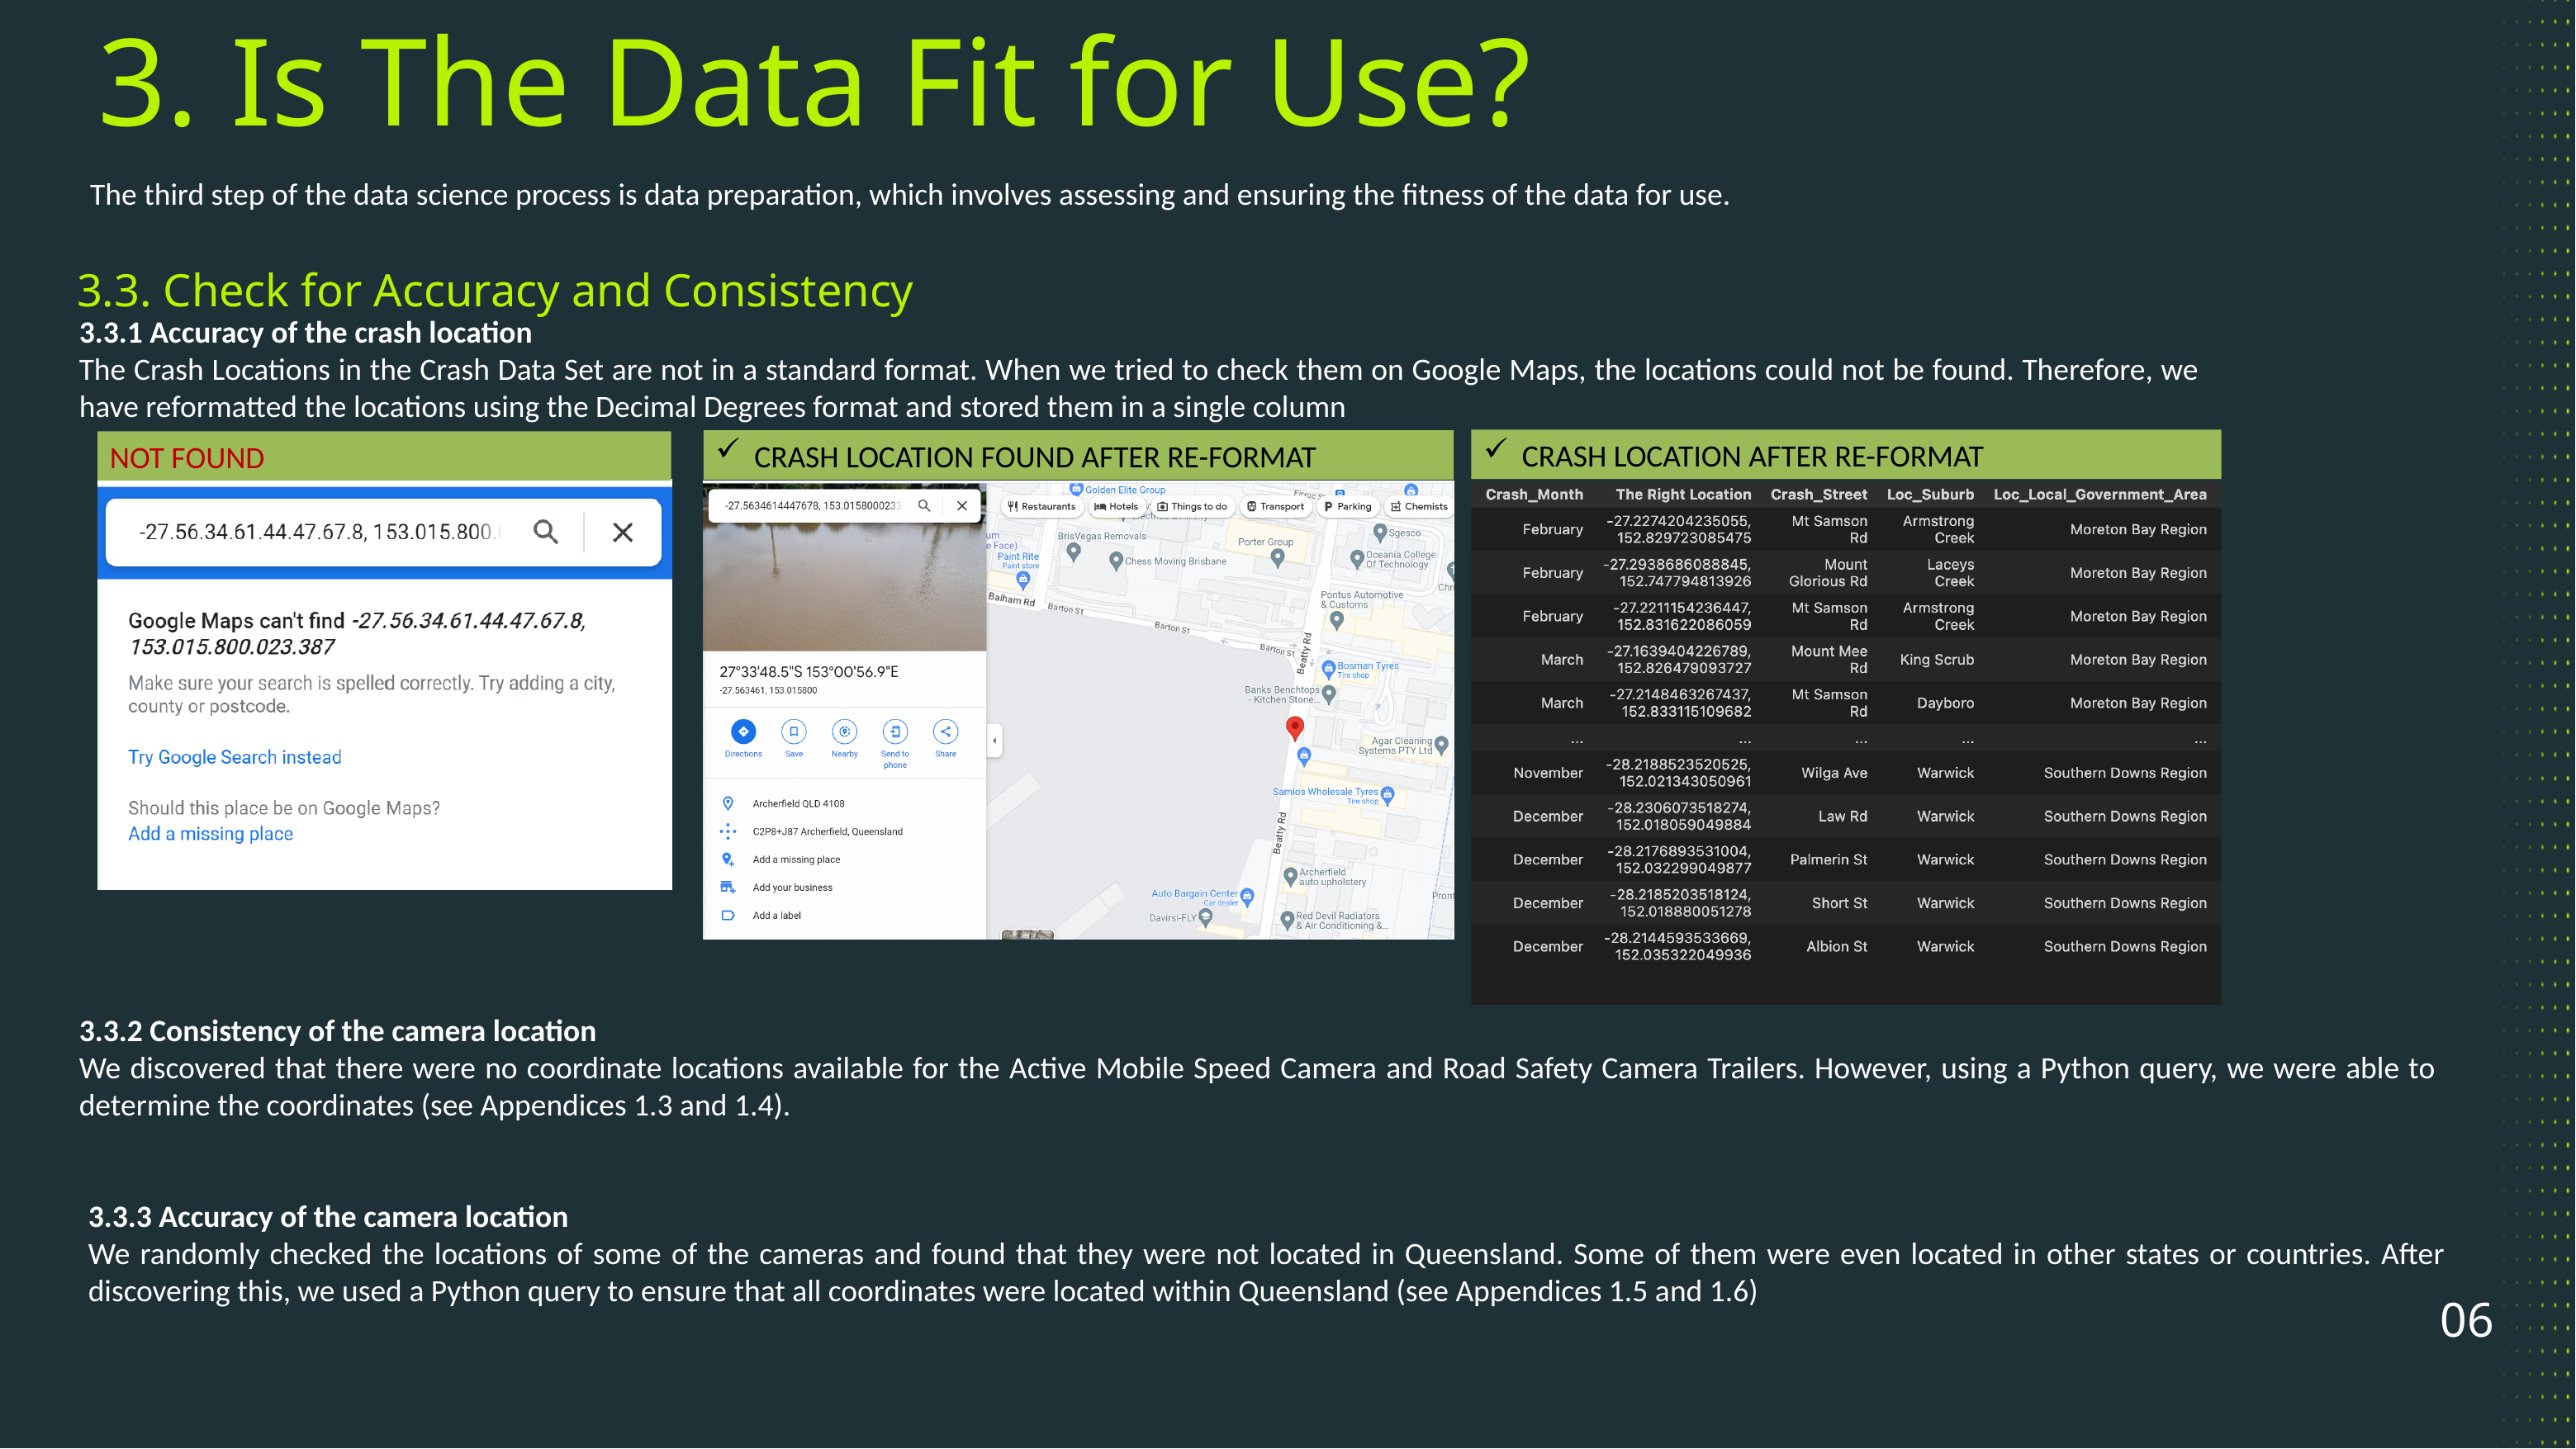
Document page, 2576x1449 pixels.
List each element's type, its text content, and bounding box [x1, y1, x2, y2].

text_box CRASH LOCATION FOUND AFTER RE-FORMAT [703, 430, 890, 480]
text_box 3.3.2 Consistency of the camera location We discovered that there were no coordinate locations available for the Active Mobile Speed Camera and Road Safety Camera Trailers. However, using a Python query, we were able to determine the coordinates (see Appendices 1.3 and 1.4). [67, 1004, 2450, 1166]
text_box NOT FOUND [97, 431, 671, 478]
text_box 3.3. Check for Accuracy and Consistency [77, 258, 936, 305]
text_box 3. Is The Data Fit for Use? [97, 5, 2147, 151]
text_box 3.3.3 Accuracy of the camera location We randomly checked the locations of some of the cameras and found that they were not located in Queensland. Some of them were even located in other states or countries. After discovering this, we used a Python query to ensure that all coordinates were located within Queensland (see Appendices 1.5 and 1.6) [76, 1190, 2460, 1352]
picture [703, 0, 2576, 1449]
text_box The third step of the data science process is data preparation, which involves assessing and ensuring the fitness of the data for use. [78, 168, 2205, 218]
text_box 3.3.1 Accuracy of the crash location The Crash Locations in the Crash Data Set are not in a standard format. When we tried to check them on Google Maps, the locations could not be found. Therefore, we have reformatted the locations using the Decimal Degrees format and stored them in a single column [67, 305, 2213, 504]
picture [97, 479, 672, 891]
text_box 06 [2460, 1299, 2494, 1347]
